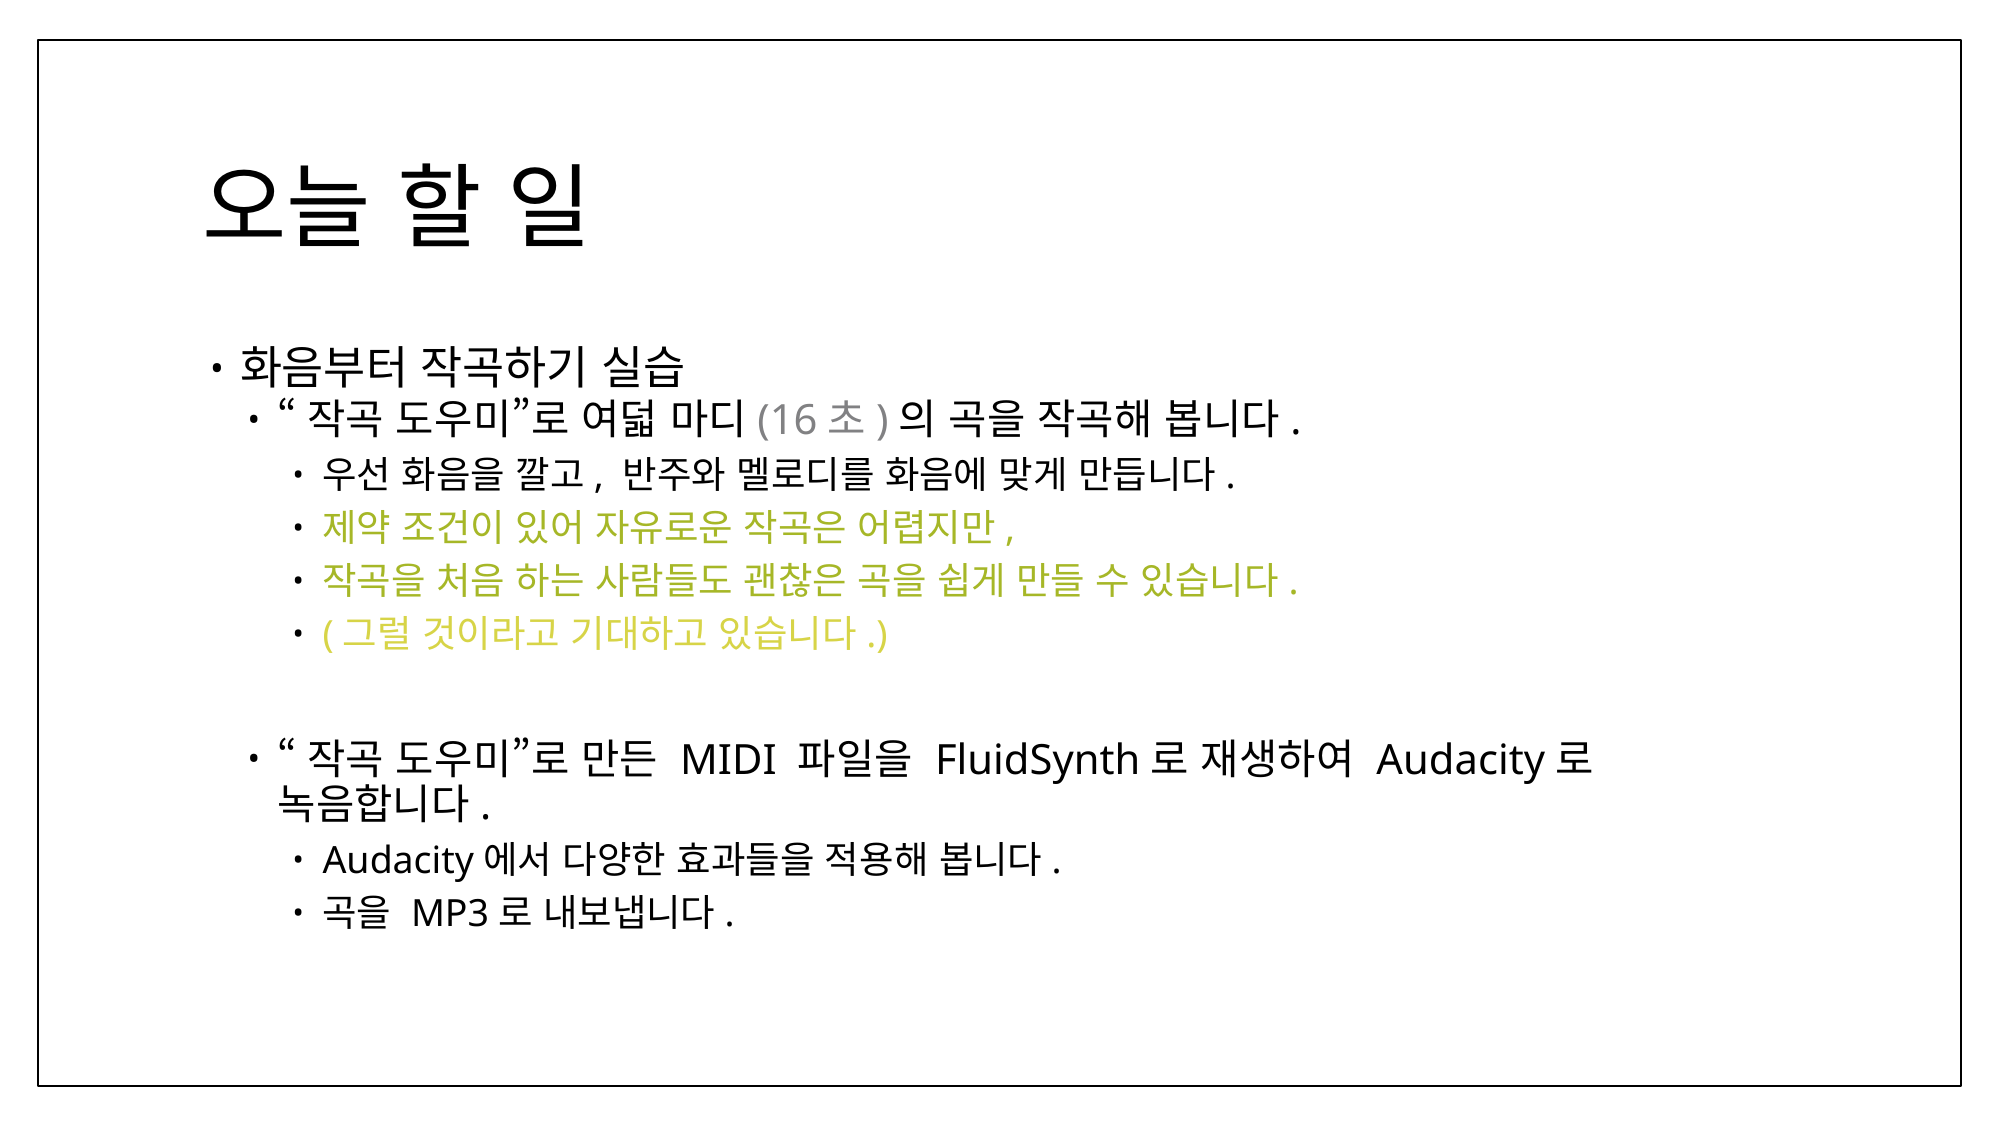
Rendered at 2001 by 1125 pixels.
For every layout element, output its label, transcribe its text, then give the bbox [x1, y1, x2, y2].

list 화음부터 작곡하기 실습 “작곡 도우미”로 여덟 마디(16초)의 곡을 작곡해 봅니다. 우선 화음을 깔고, 반주와 멜로디를 화음에 맞게 만듭니다. 제약 조건이 있어 자유로운 작곡은 어렵지만, 작곡을 처음 하는 사람들도 괜찮은 곡을 쉽게 만들 수 있습니다. (그럴 것이라고 기대하고 있습니다.) “작곡 도우미”로 만든 MIDI 파일을 FluidSynth로 재생하여 Audacity로 녹음합니다. Audacity에서 다양한 효과들을 적용해 봅니다. 곡을 MP3로 내보냅니다. [187, 337, 1808, 1000]
title 오늘 할 일 [187, 99, 1808, 323]
